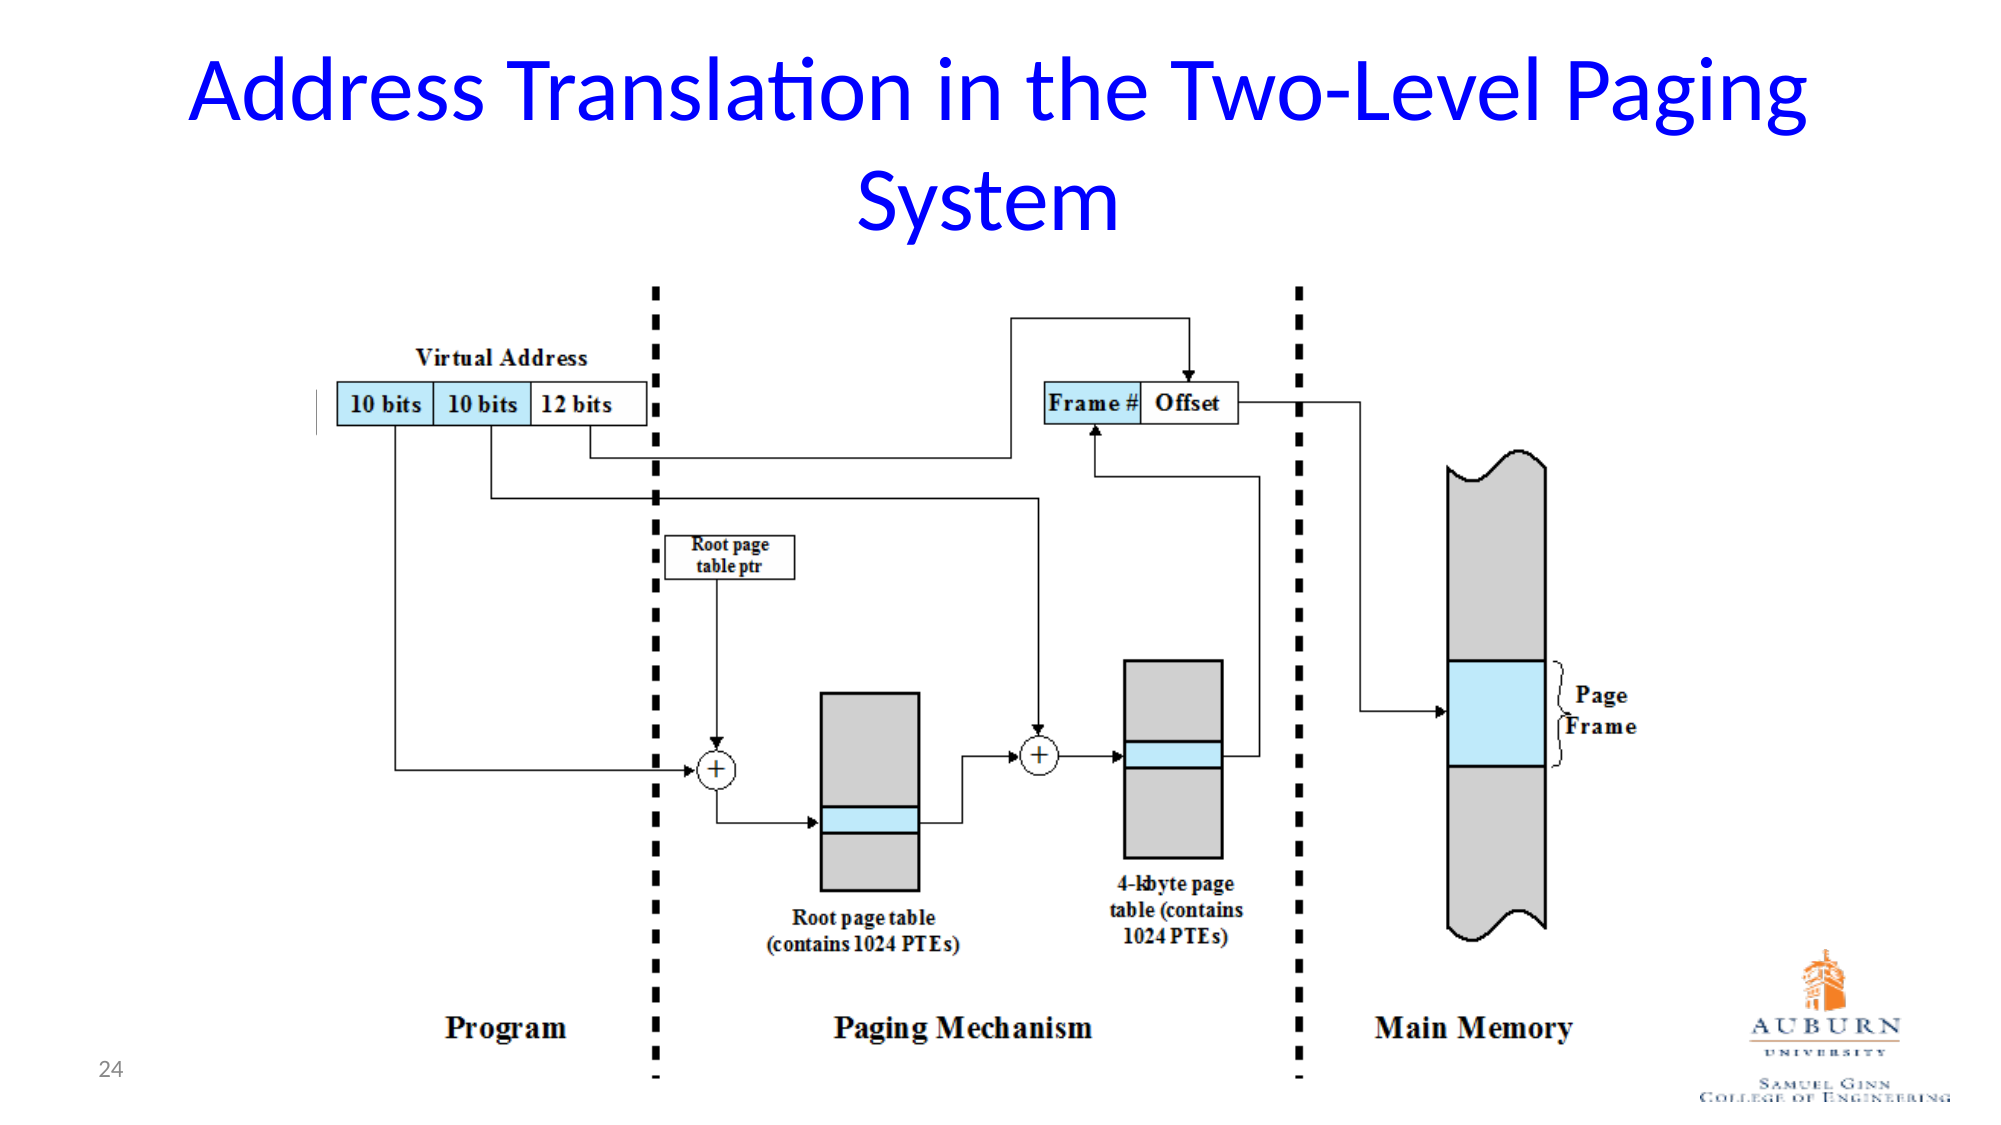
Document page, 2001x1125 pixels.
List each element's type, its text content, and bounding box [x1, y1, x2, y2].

picture [1700, 949, 1950, 1102]
slide_number 24 [83, 1037, 300, 1098]
picture [306, 251, 1663, 1113]
title Address Translation in the Two-Level Paging System [99, 45, 1900, 233]
